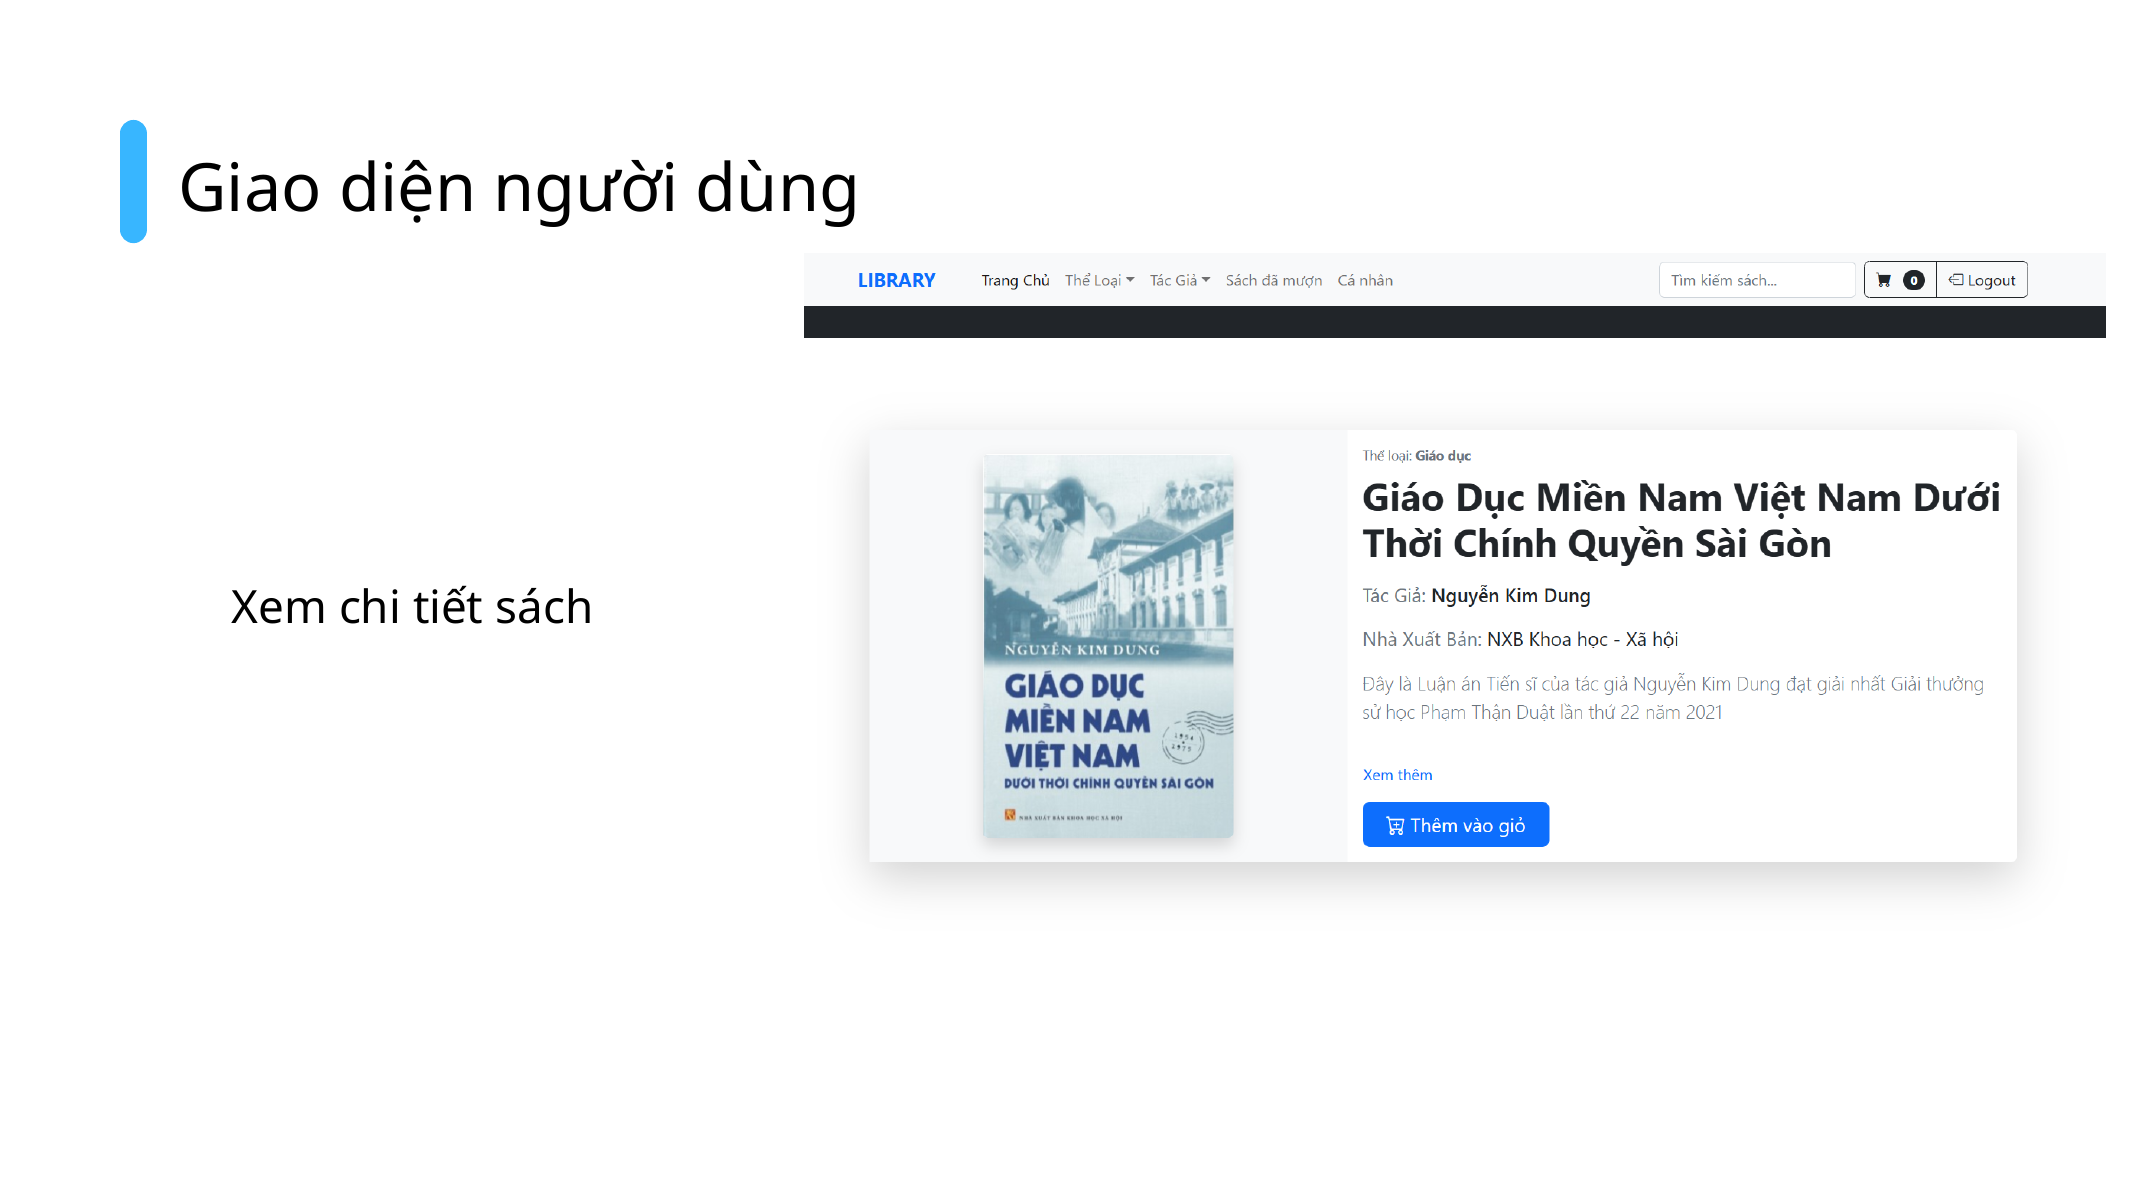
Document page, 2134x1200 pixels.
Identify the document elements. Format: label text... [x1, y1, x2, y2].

text_box Xem chi tiết sách [168, 568, 657, 633]
text_box Giao diện người dùng [178, 131, 867, 225]
picture [803, 253, 2107, 947]
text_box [71, 167, 196, 196]
